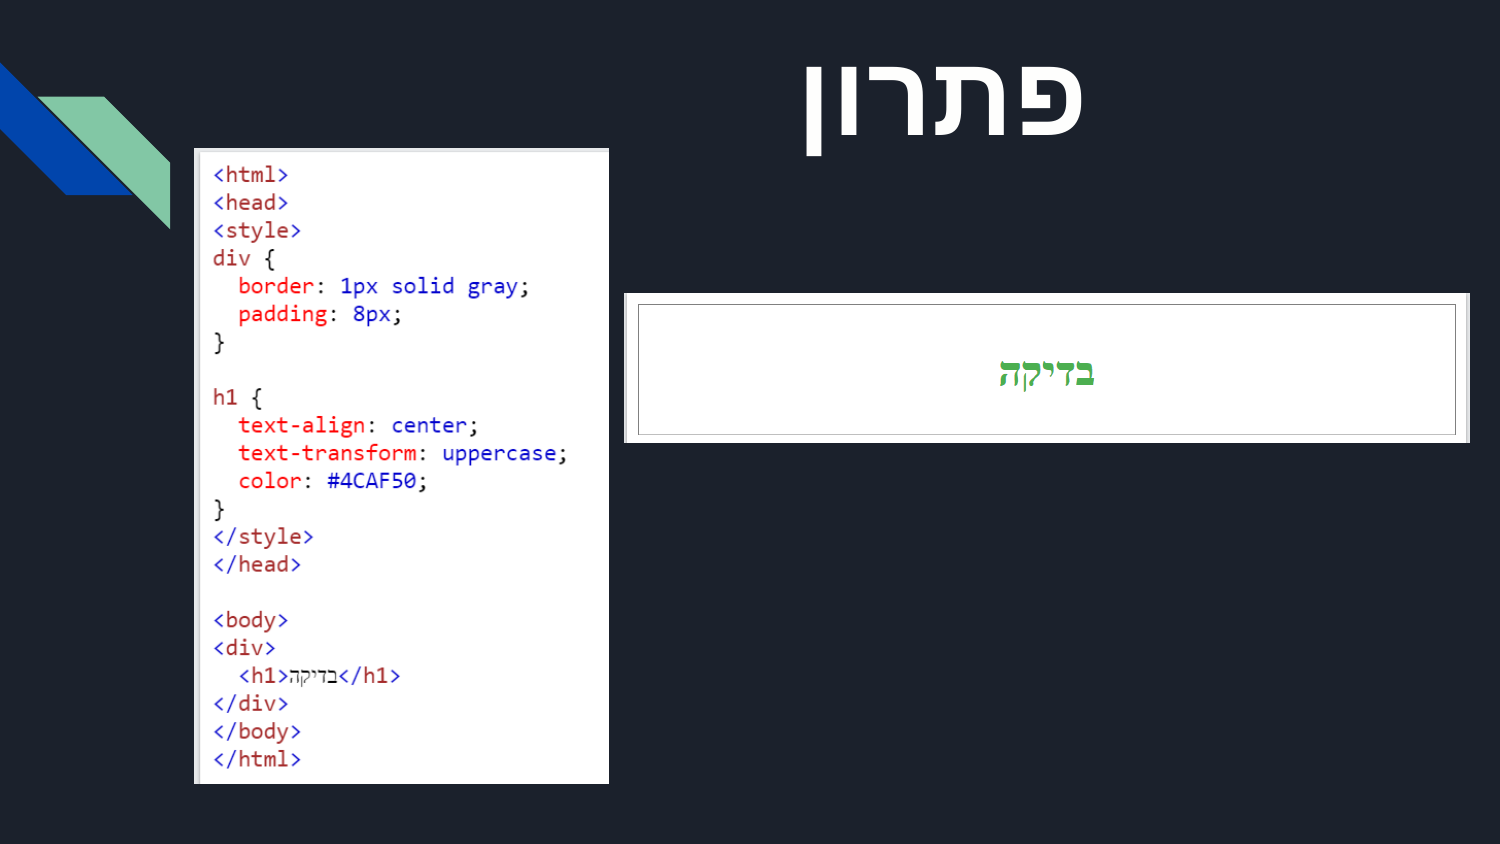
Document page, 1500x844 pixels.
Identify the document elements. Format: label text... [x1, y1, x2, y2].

picture [193, 148, 609, 784]
text_box פתרון [782, 15, 1104, 166]
picture [624, 293, 1470, 444]
